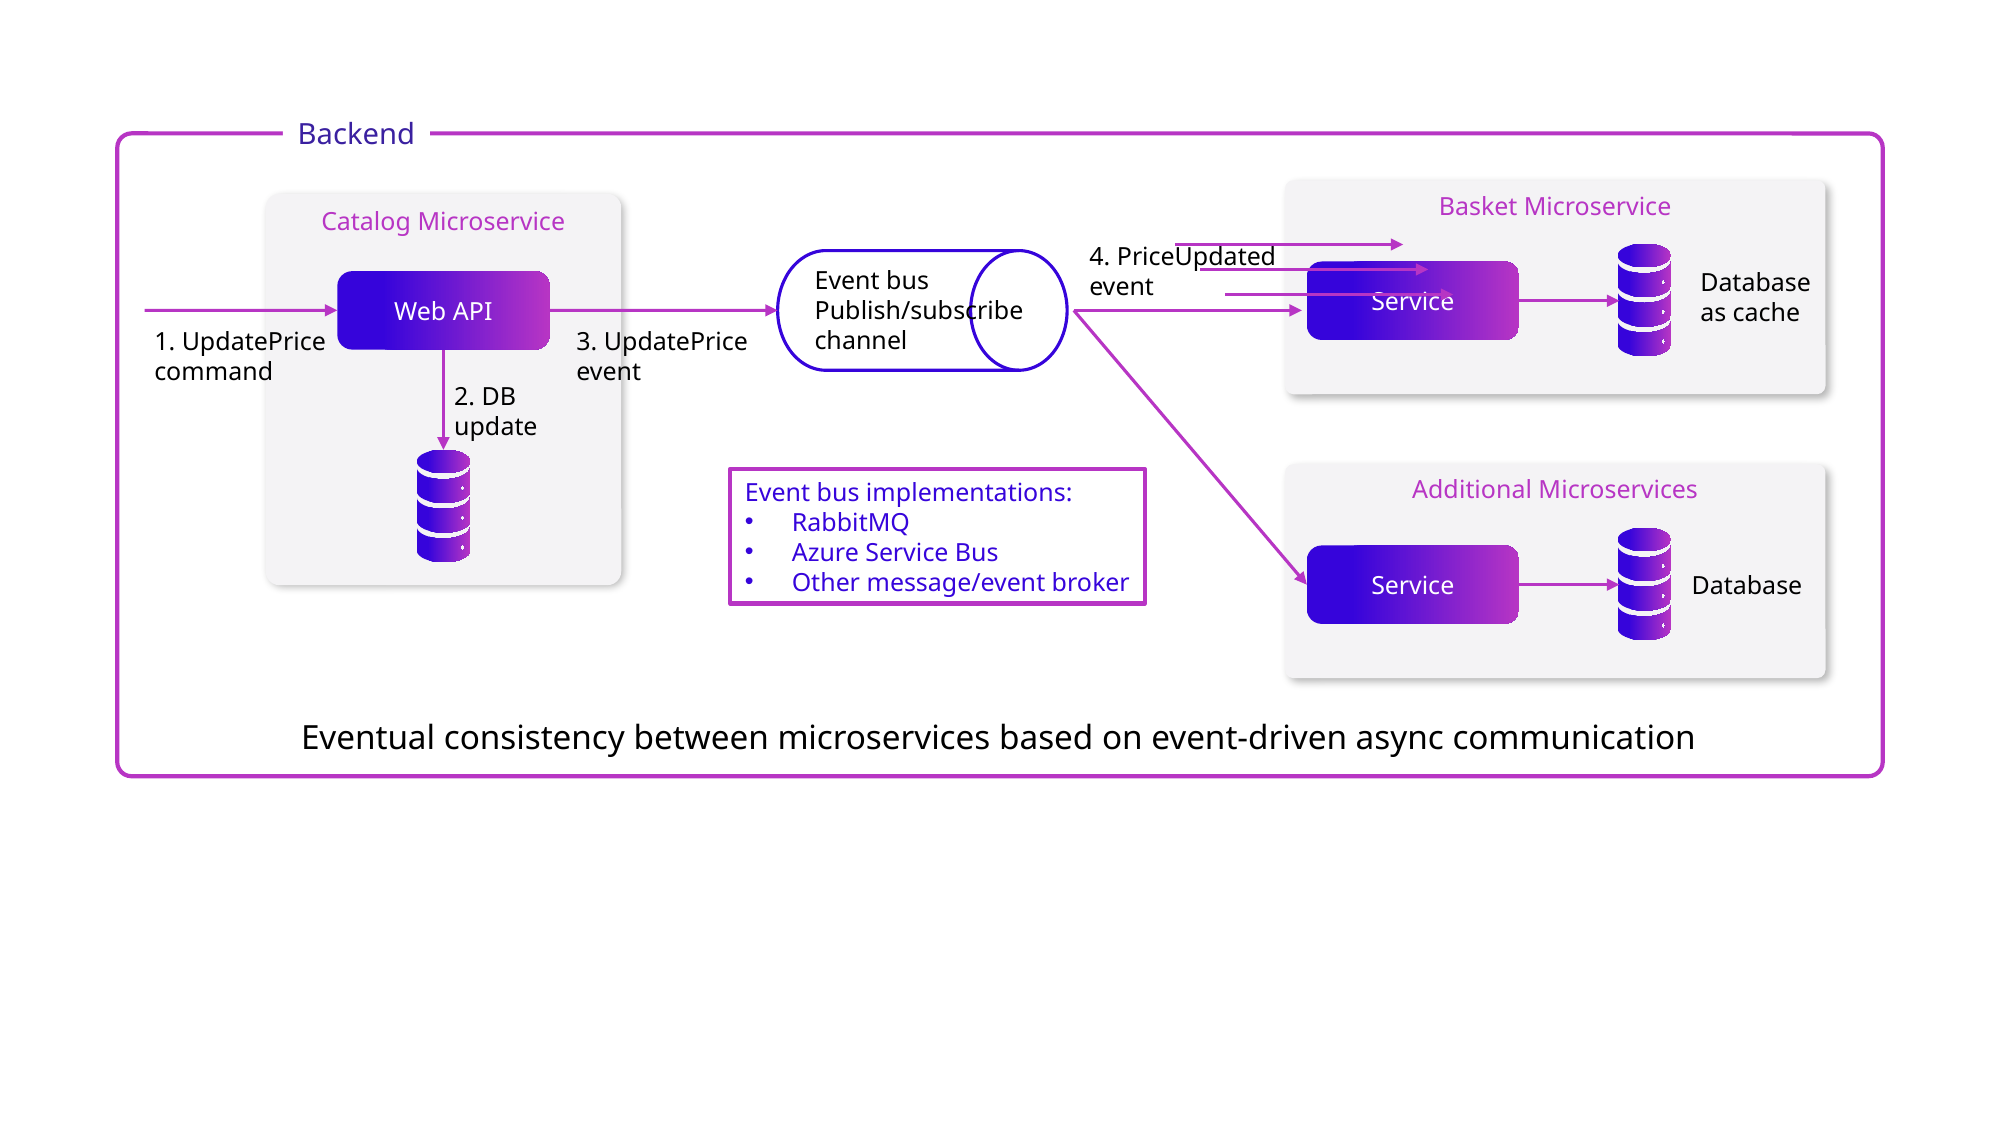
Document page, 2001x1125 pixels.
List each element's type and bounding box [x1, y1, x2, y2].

text_box [73, 83, 1929, 824]
